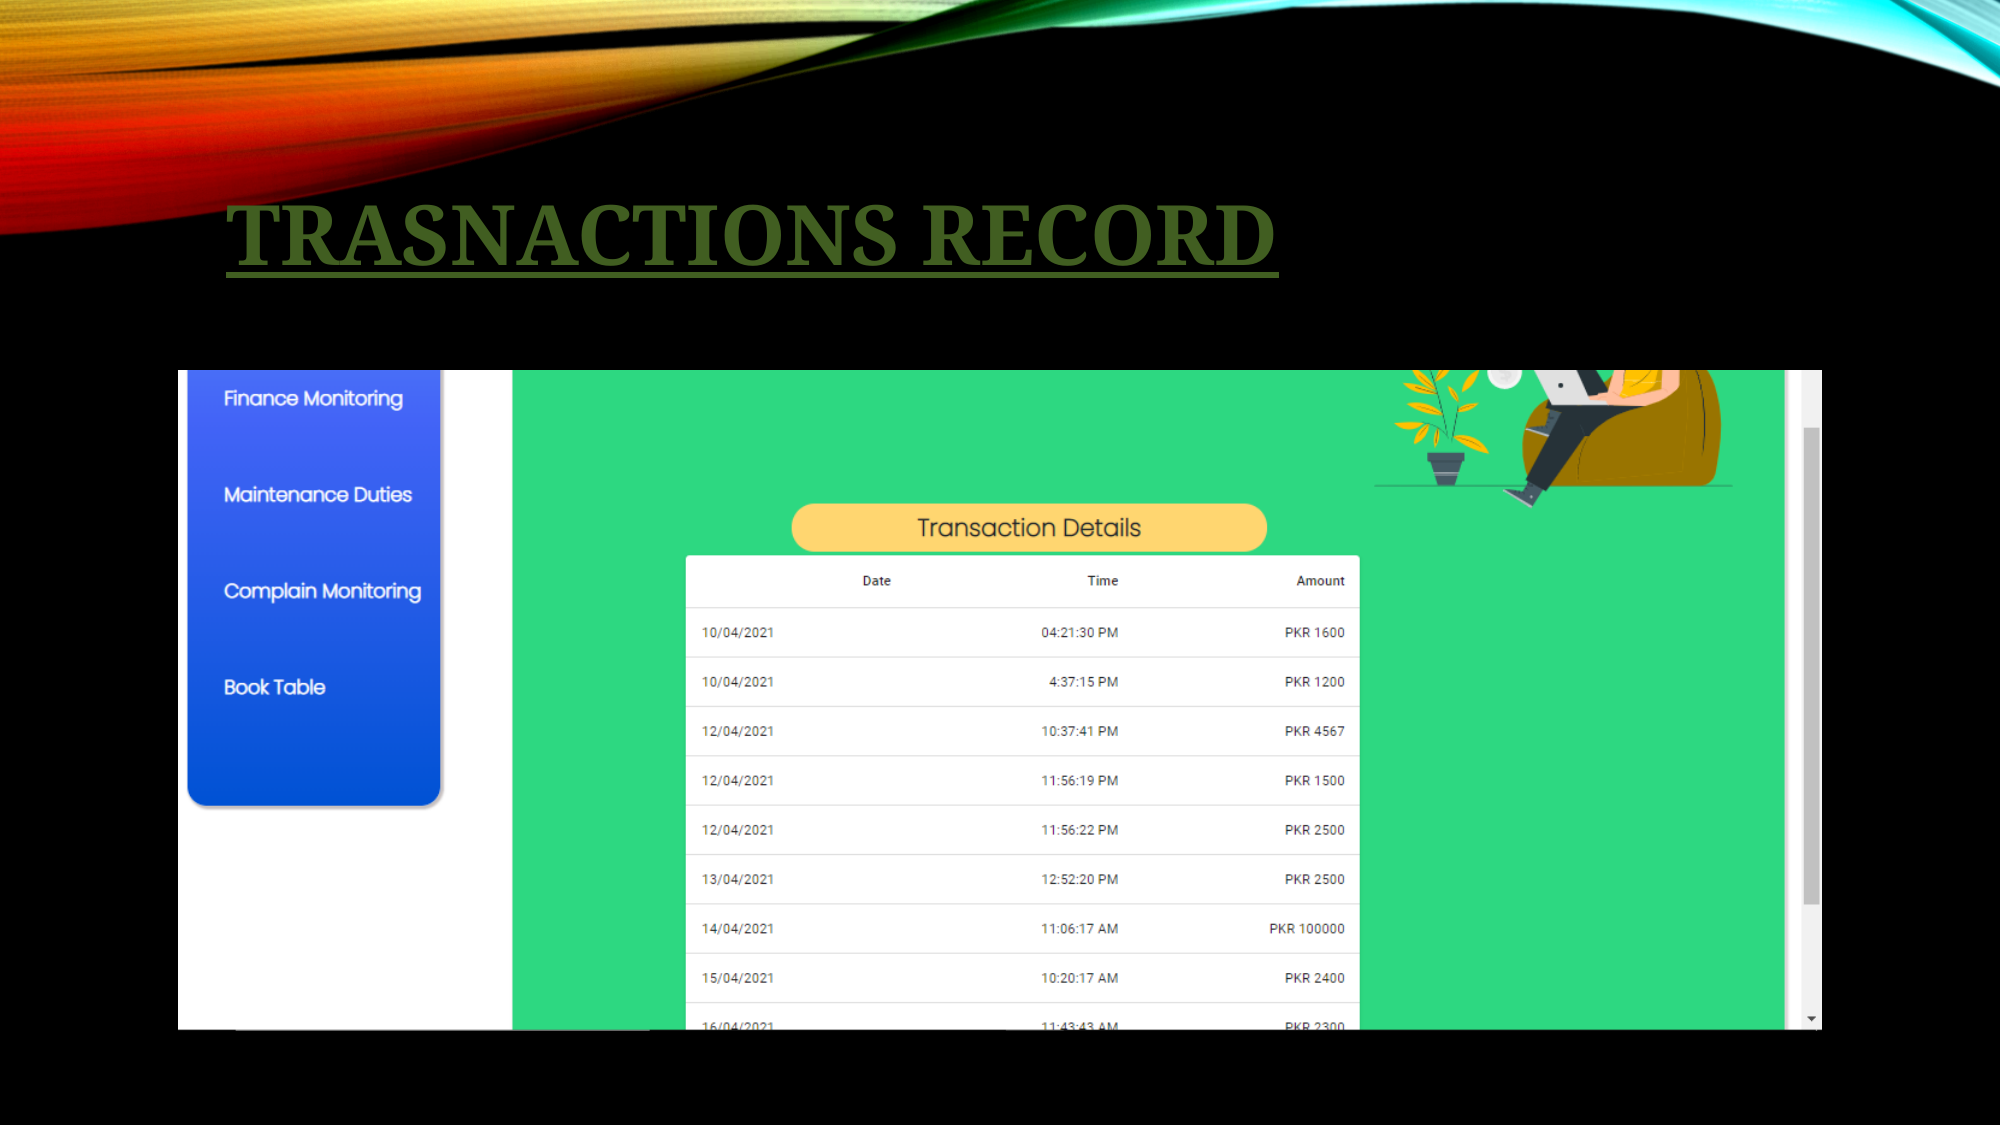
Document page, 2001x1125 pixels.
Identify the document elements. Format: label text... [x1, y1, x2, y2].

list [178, 369, 1822, 1031]
title TRASNACTIONS RECORD [178, 132, 1592, 345]
picture [0, 0, 2000, 237]
